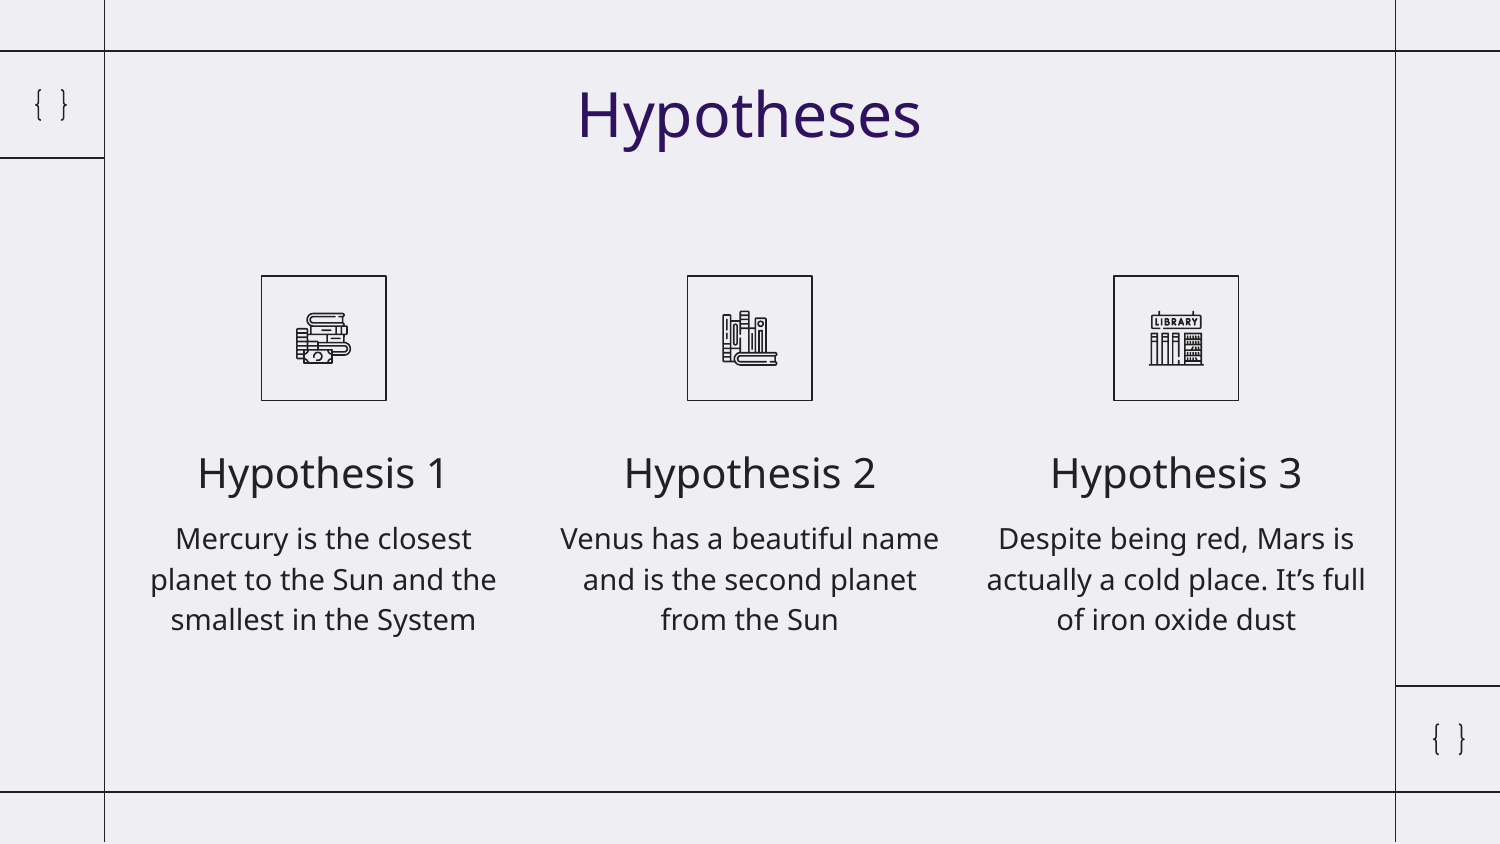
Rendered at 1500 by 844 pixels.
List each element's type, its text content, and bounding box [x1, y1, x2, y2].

title Hypothesis 3 [970, 452, 1382, 513]
text_box [261, 275, 386, 401]
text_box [722, 310, 778, 366]
title Hypotheses [118, 60, 1382, 150]
text_box [687, 275, 813, 401]
title Hypothesis 1 [118, 452, 530, 513]
title Hypothesis 2 [544, 452, 956, 500]
text_box [1114, 275, 1239, 401]
subtitle Despite being red, Mars is actually a cold place. It’s full of iron oxide dust [971, 500, 1382, 651]
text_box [1148, 310, 1205, 366]
subtitle Venus has a beautiful name and is the second planet from the Sun [544, 500, 956, 651]
subtitle Mercury is the closest planet to the Sun and the smallest in the System [118, 500, 529, 651]
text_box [295, 312, 352, 364]
